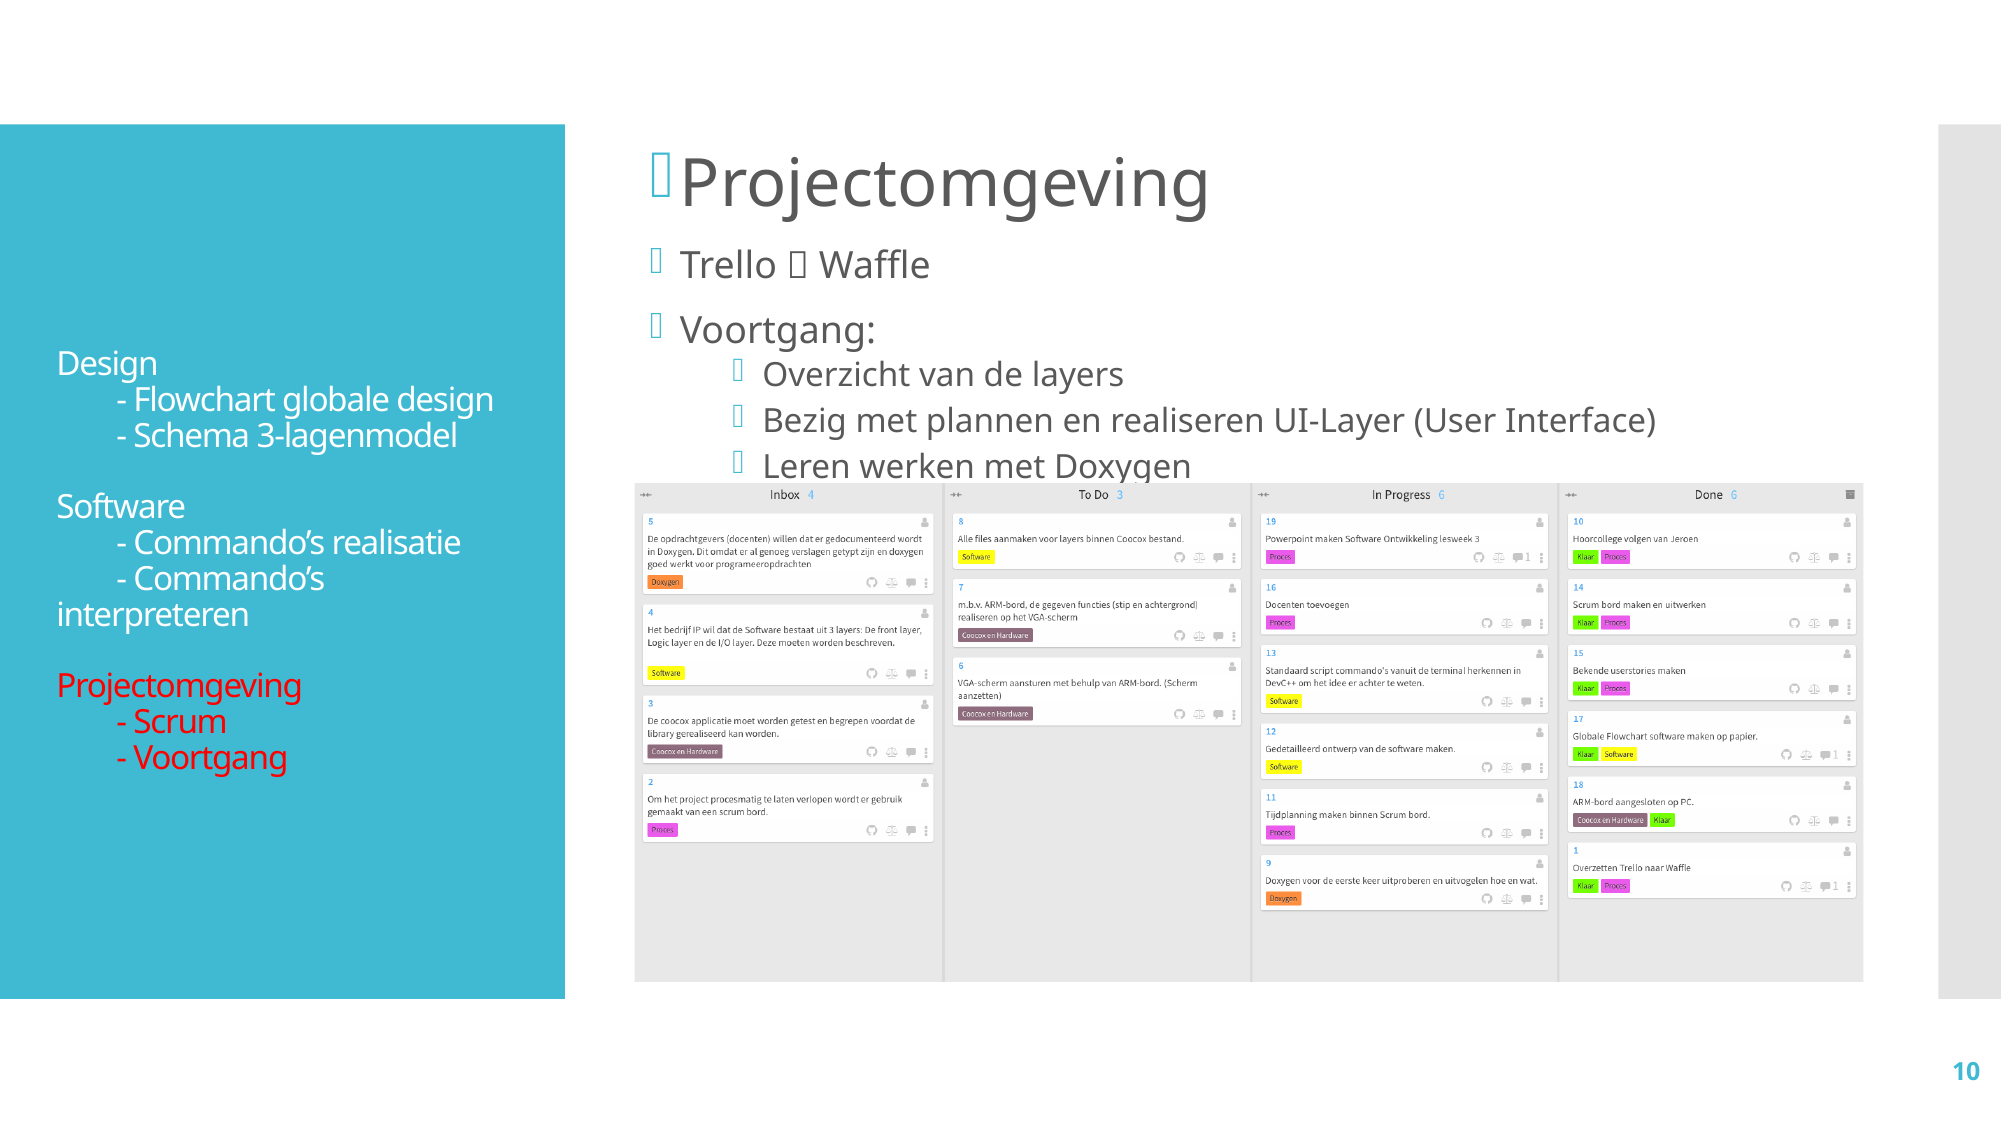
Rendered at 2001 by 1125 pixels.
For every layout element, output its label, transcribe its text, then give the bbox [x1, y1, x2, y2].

picture [634, 483, 1864, 982]
title Design - Flowchart globale design - Schema 3-lagenmodel Software - Commando’s realisatie - Commando’s interpreteren Projectomgeving - Scrum - Voortgang [41, 184, 525, 940]
slide_number 10 [1744, 1042, 1996, 1103]
list Projectomgeving Trello  Waffle Voortgang: Overzicht van de layers Bezig met plannen en realiseren UI-Layer (User Interface) Leren werken met Doxygen [634, 141, 1835, 483]
